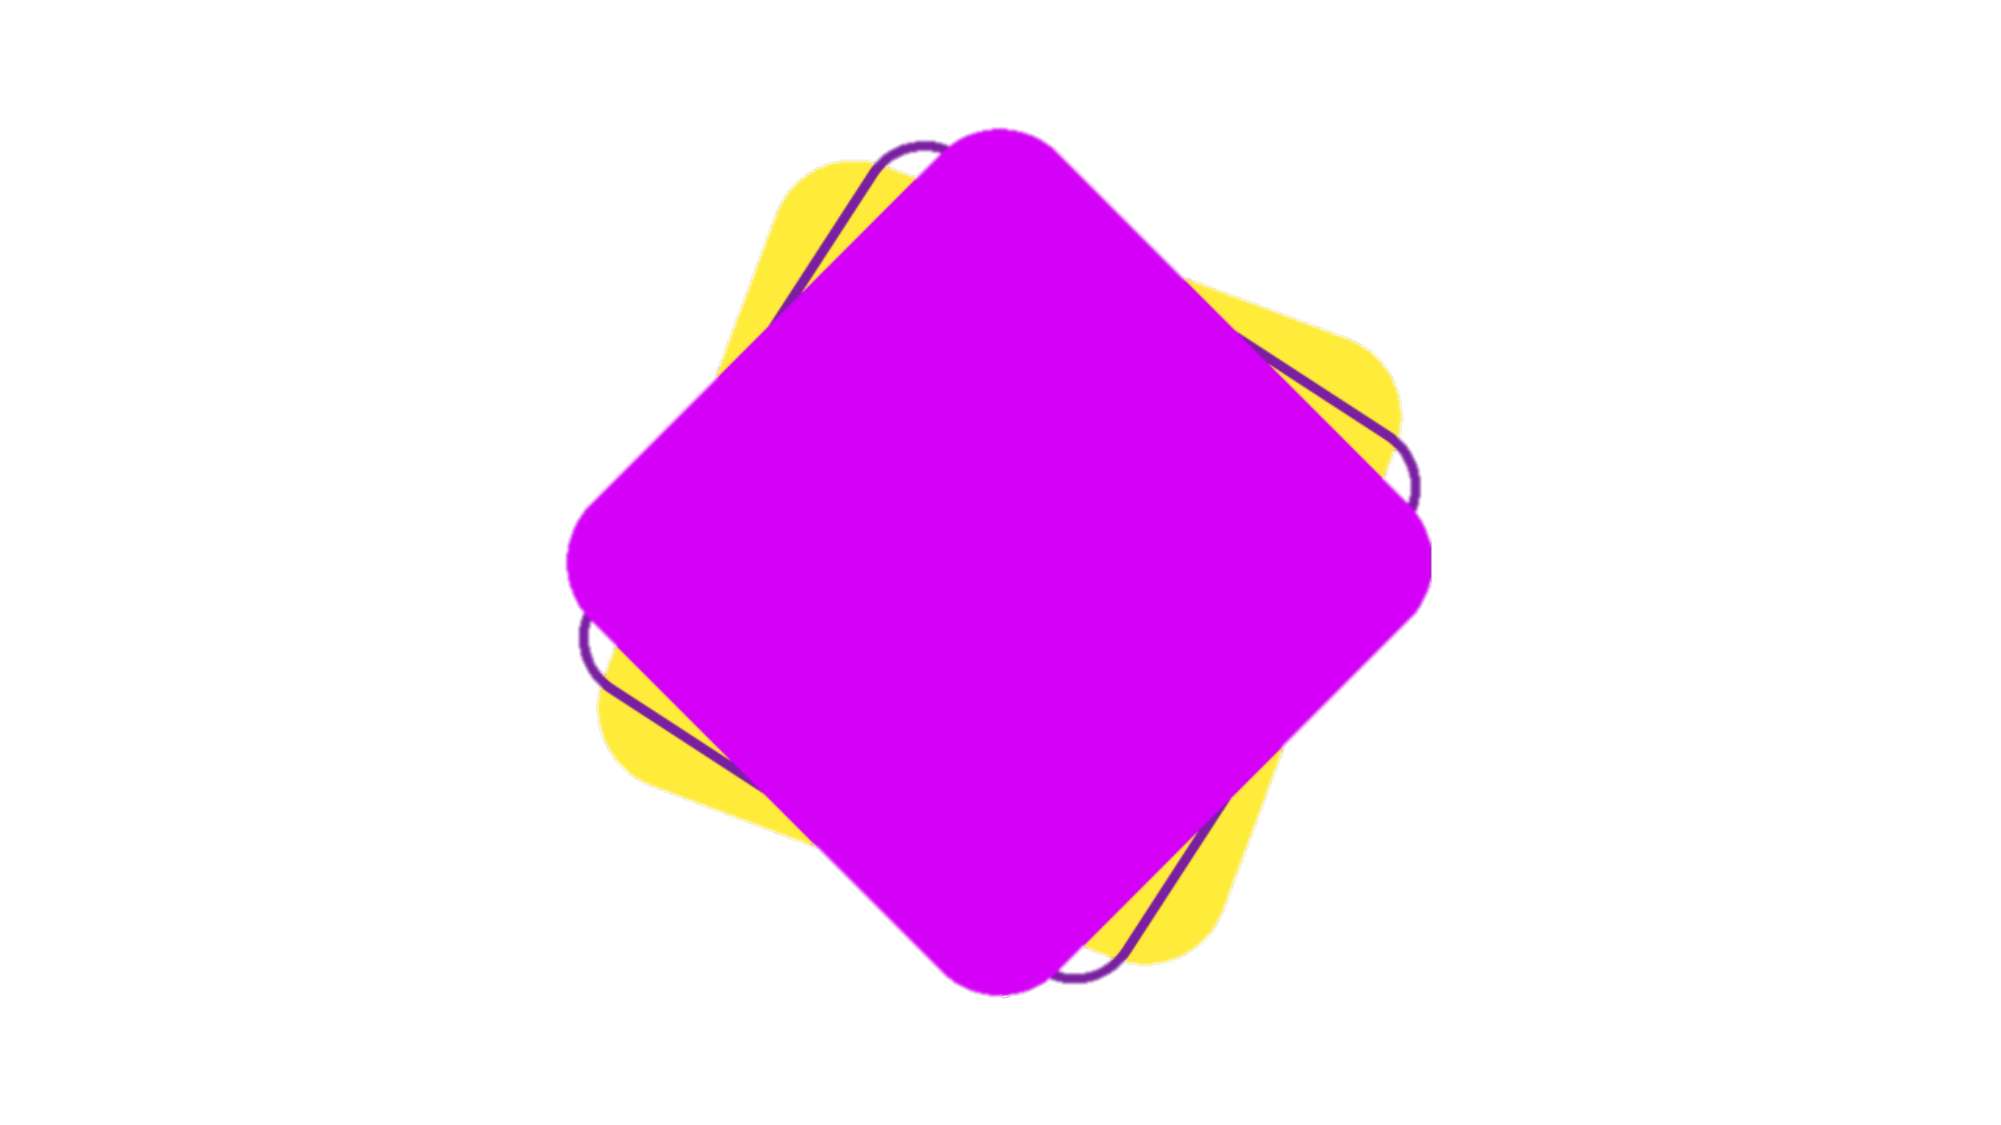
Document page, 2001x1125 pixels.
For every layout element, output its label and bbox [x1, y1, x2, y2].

picture [531, 93, 1469, 1032]
